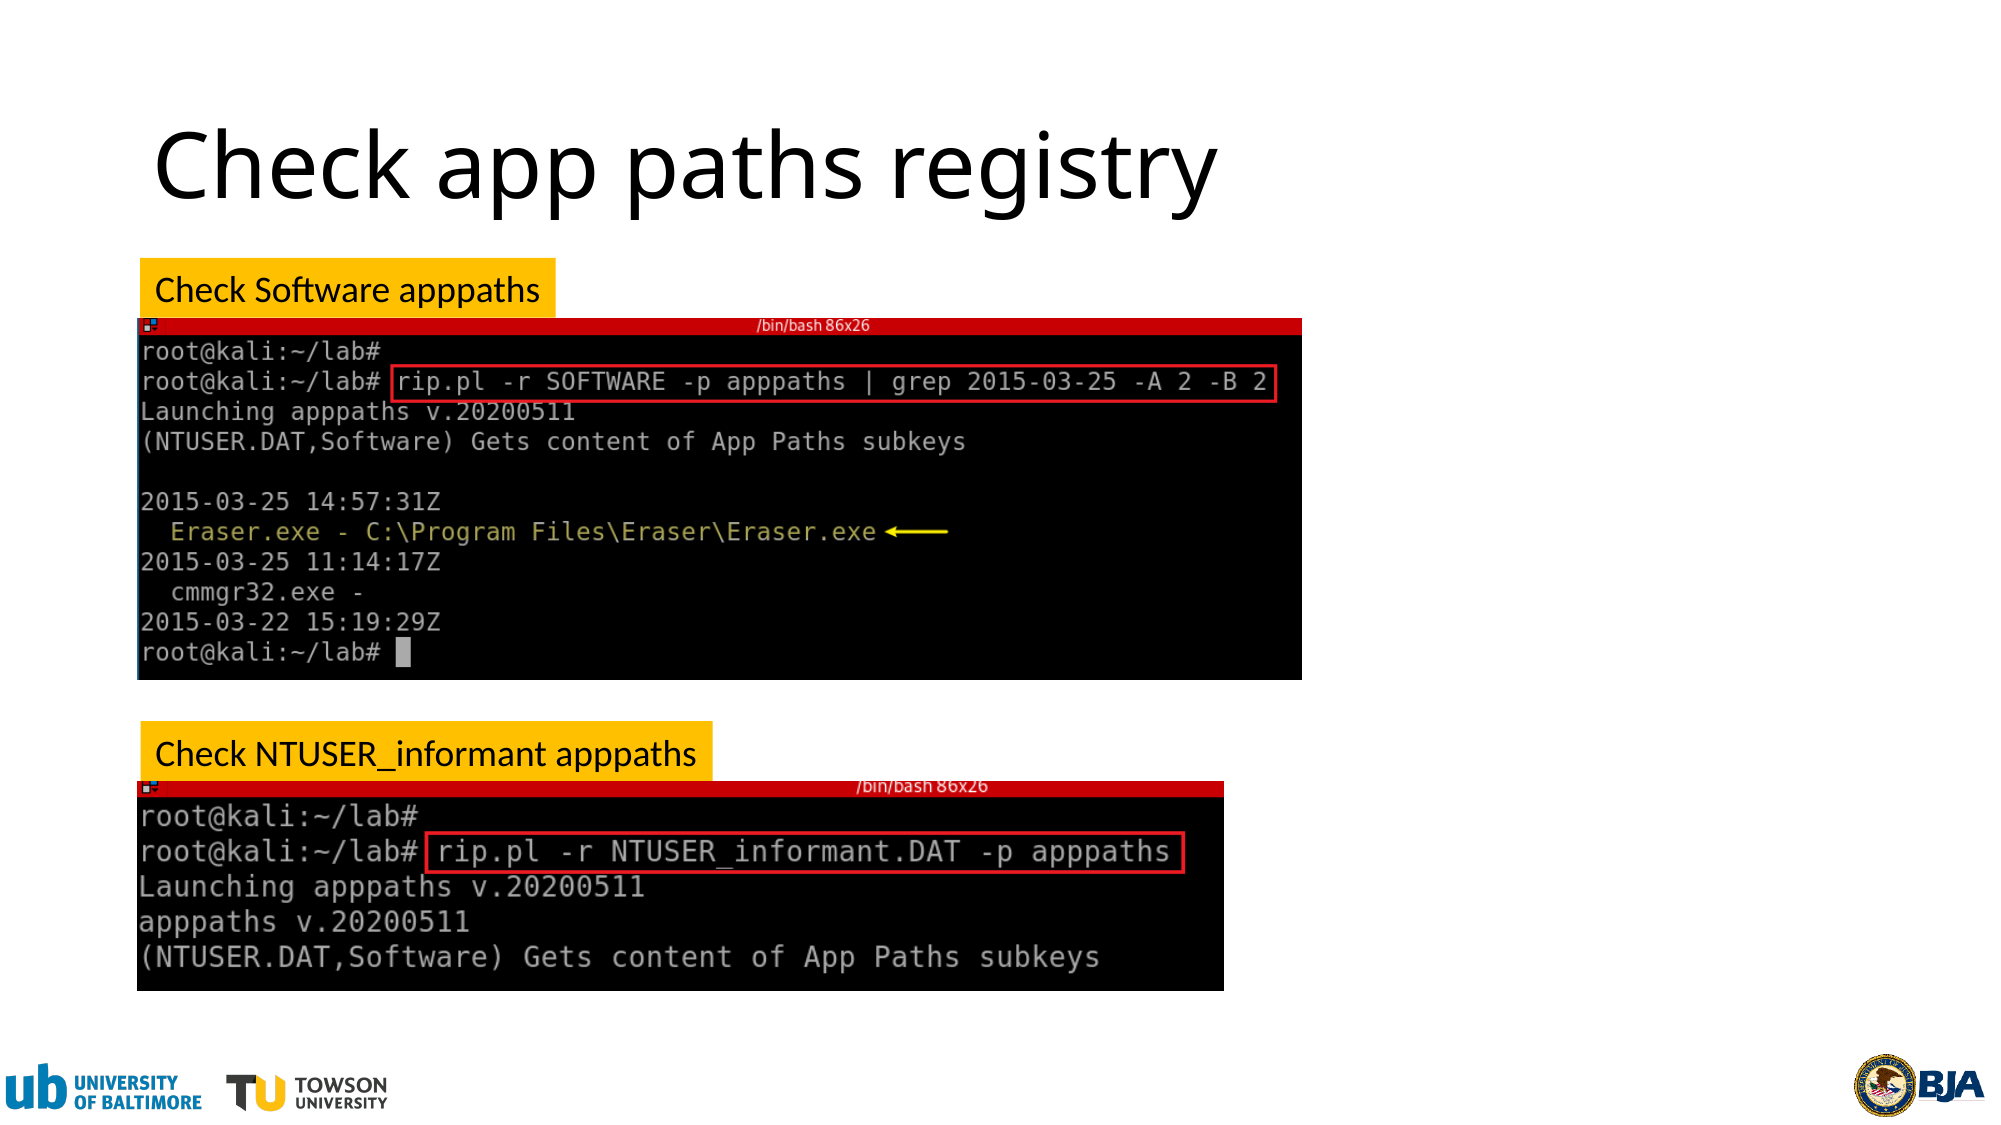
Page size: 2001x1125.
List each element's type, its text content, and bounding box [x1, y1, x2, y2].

picture [1854, 1054, 1986, 1117]
text_box Check NTUSER_informant apppaths [140, 721, 713, 781]
title Check app paths registry [137, 59, 1863, 278]
picture [137, 318, 1302, 680]
picture [0, 1031, 407, 1125]
text_box Check Software apppaths [140, 257, 556, 318]
picture [137, 781, 1224, 991]
